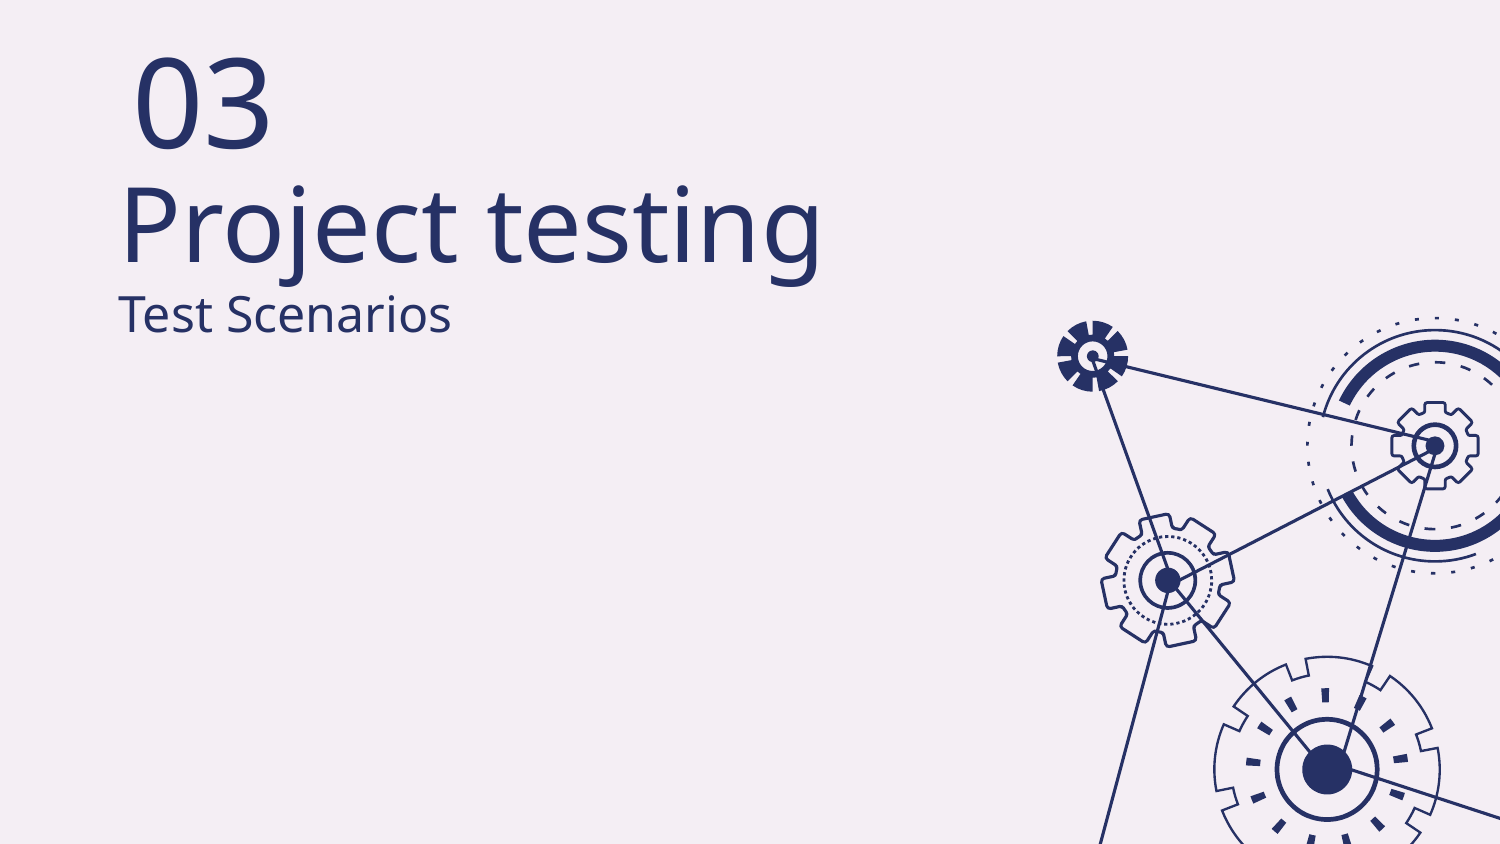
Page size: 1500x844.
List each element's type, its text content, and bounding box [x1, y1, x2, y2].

title 03 [117, 14, 921, 183]
title Project testing Test Scenarios [103, 167, 1331, 358]
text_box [1056, 316, 1500, 844]
